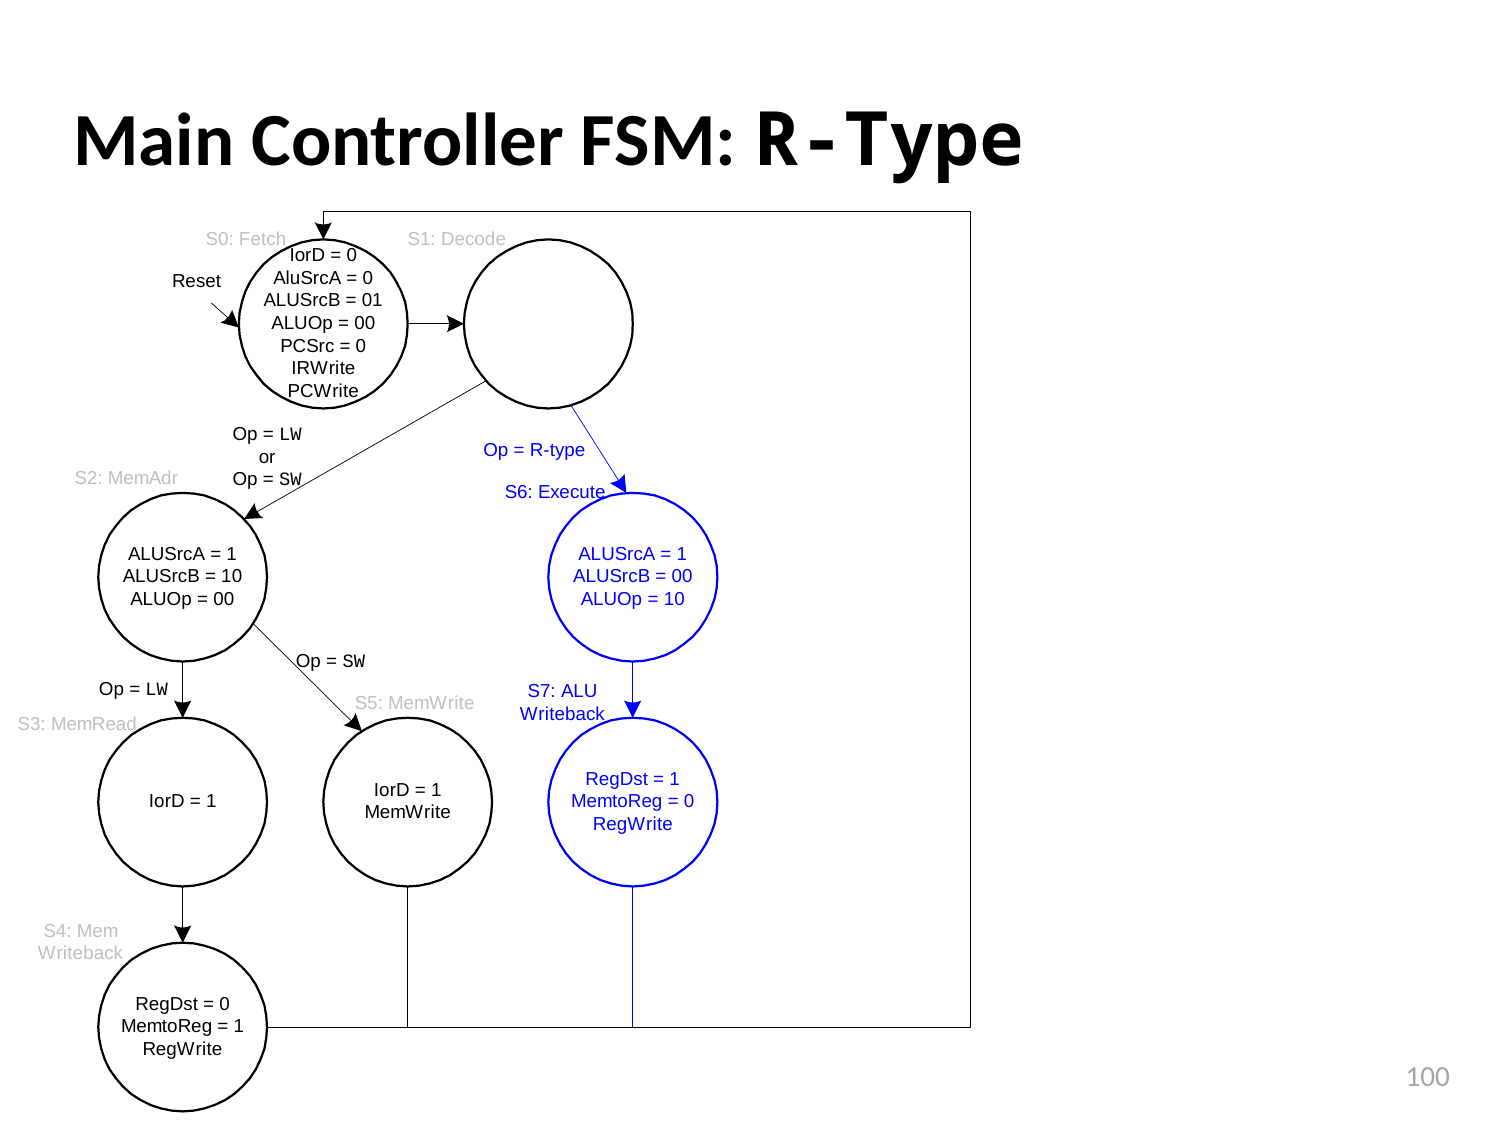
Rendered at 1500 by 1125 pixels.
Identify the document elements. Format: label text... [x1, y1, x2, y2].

title Main Controller FSM: R-Type [58, 72, 1304, 198]
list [0, 188, 995, 1116]
